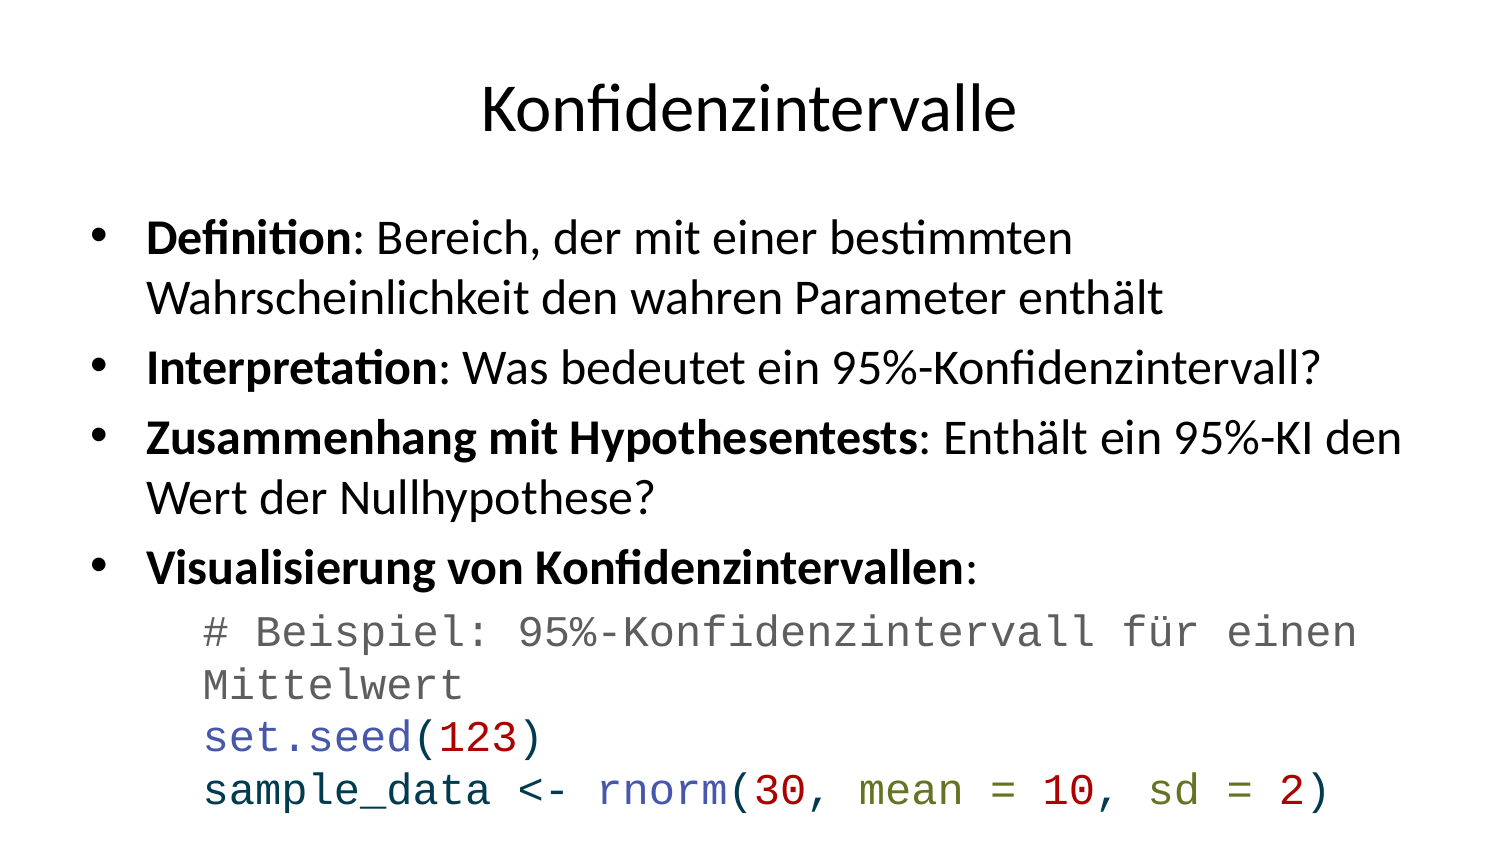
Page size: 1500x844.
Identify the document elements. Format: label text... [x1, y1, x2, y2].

title Konfidenzintervalle [75, 33, 1425, 175]
list Definition: Bereich, der mit einer bestimmten Wahrscheinlichkeit den wahren Parameter enthält Interpretation: Was bedeutet ein 95%-Konfidenzintervall? Zusammenhang mit Hypothesentests: Enthält ein 95%-KI den Wert der Nullhypothese? Visualisierung von Konfidenzintervallen: # Beispiel: 95%-Konfidenzintervall für einen Mittelwert set.seed(123) sample_data <- rnorm(30, mean = 10, sd = 2) # t-Test für das Konfidenzintervall test_result <- t.test(sample_data) # Visualisierung plot(c(1), mean(sample_data), ylim=c(min(sample_data), max(sample_data)), pch=19, xlab="", ylab="Wert", xaxt="n", main="95%-Konfidenzintervall") axis(1, at=1, labels="Stichprobe") arrows(1, test_result$conf.int[1], 1, test_result$conf.int[2], angle=90, code=3, length=0.1) abline(h=test_result$conf.int, lty=2, col="red") text(1.1, test_result$conf.int[1], round(test_result$conf.int[1], 2)) text(1.1, test_result$conf.int[2], round(test_result$conf.int[2], 2)) [75, 196, 1425, 754]
